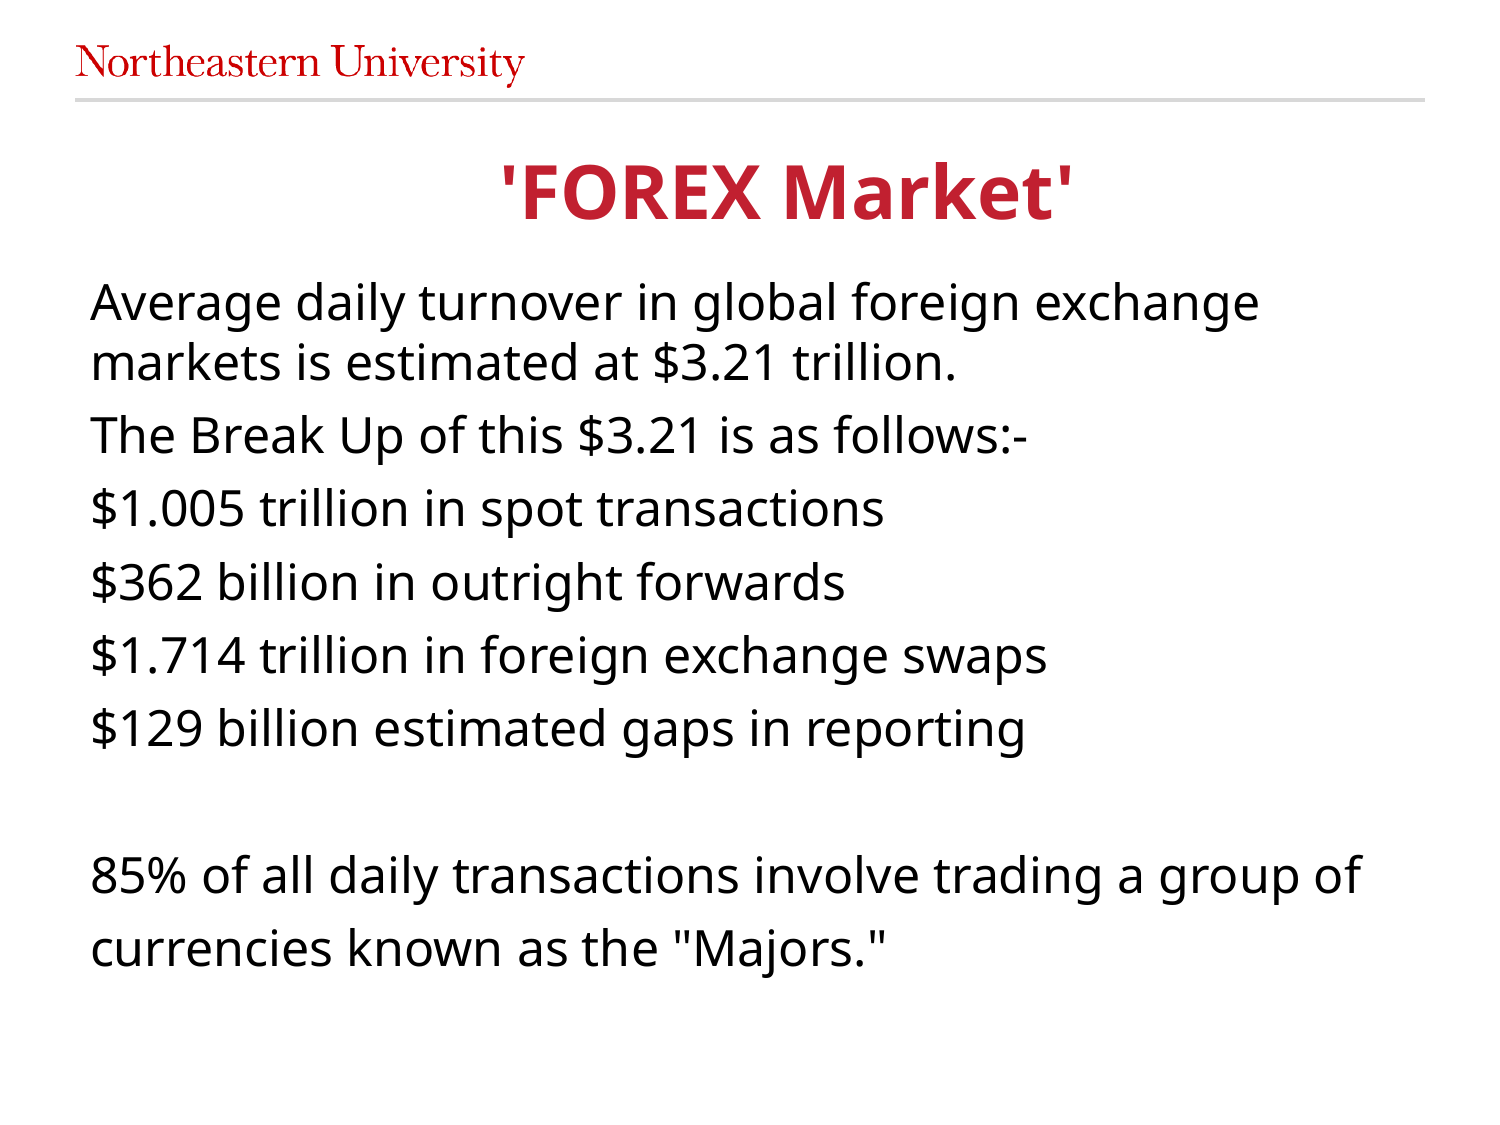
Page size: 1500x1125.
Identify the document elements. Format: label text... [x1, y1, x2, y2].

list Average daily turnover in global foreign exchange markets is estimated at $3.21 trillion. The Break Up of this $3.21 is as follows:- $1.005 trillion in spot transactions $362 billion in outright forwards $1.714 trillion in foreign exchange swaps $129 billion estimated gaps in reporting 85% of all daily transactions involve trading a group of currencies known as the "Majors." [75, 263, 1425, 1005]
picture [75, 44, 525, 88]
title 'FOREX Market' [75, 137, 1425, 263]
